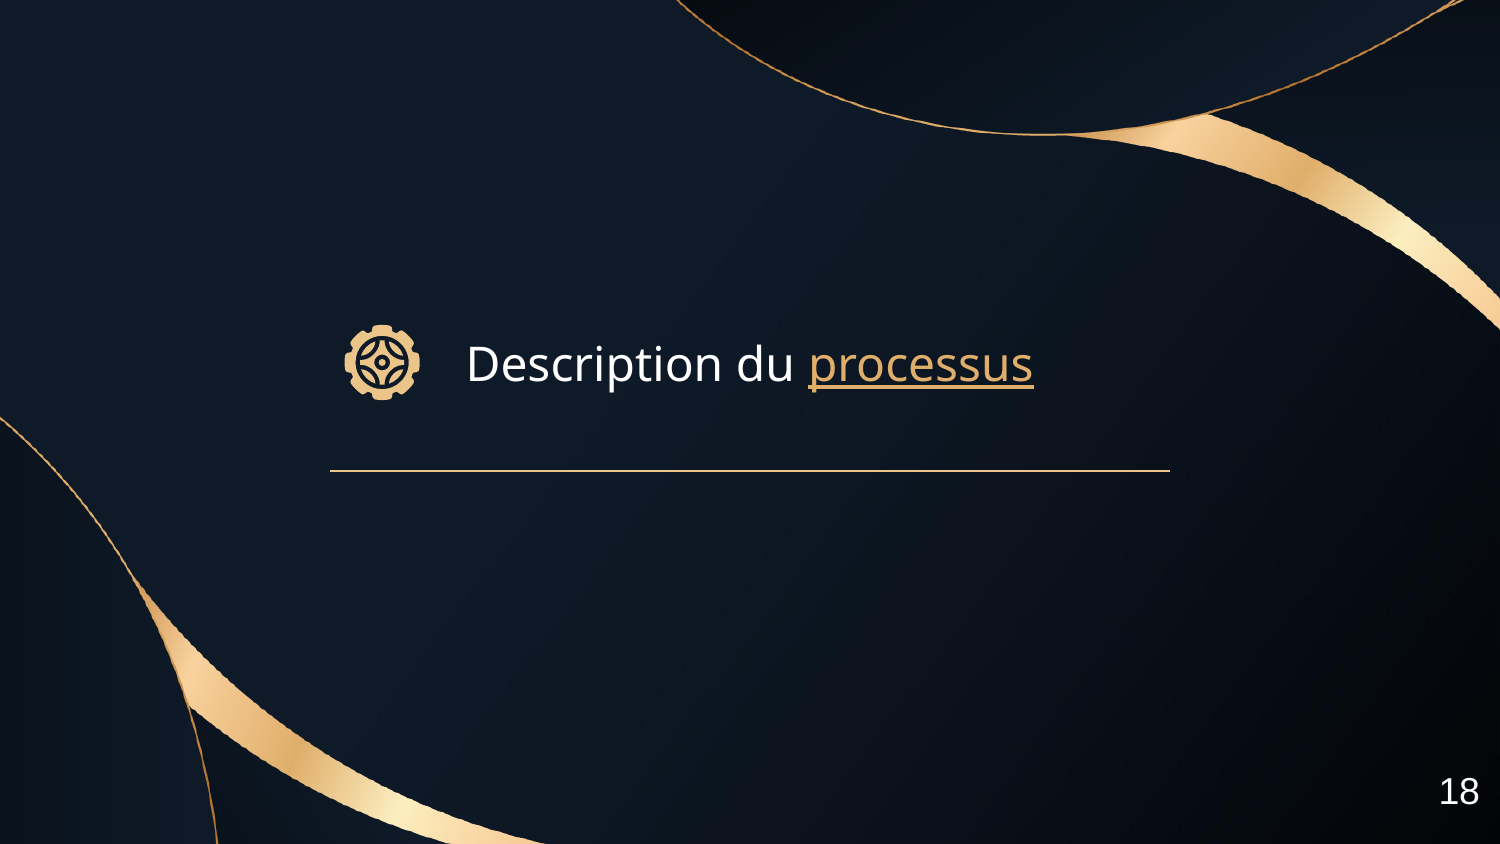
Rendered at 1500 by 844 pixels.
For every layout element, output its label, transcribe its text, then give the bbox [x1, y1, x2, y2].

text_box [344, 324, 421, 401]
picture [0, 0, 1500, 844]
subtitle Description du processus [296, 263, 1204, 462]
text_box 18 [1405, 735, 1480, 813]
